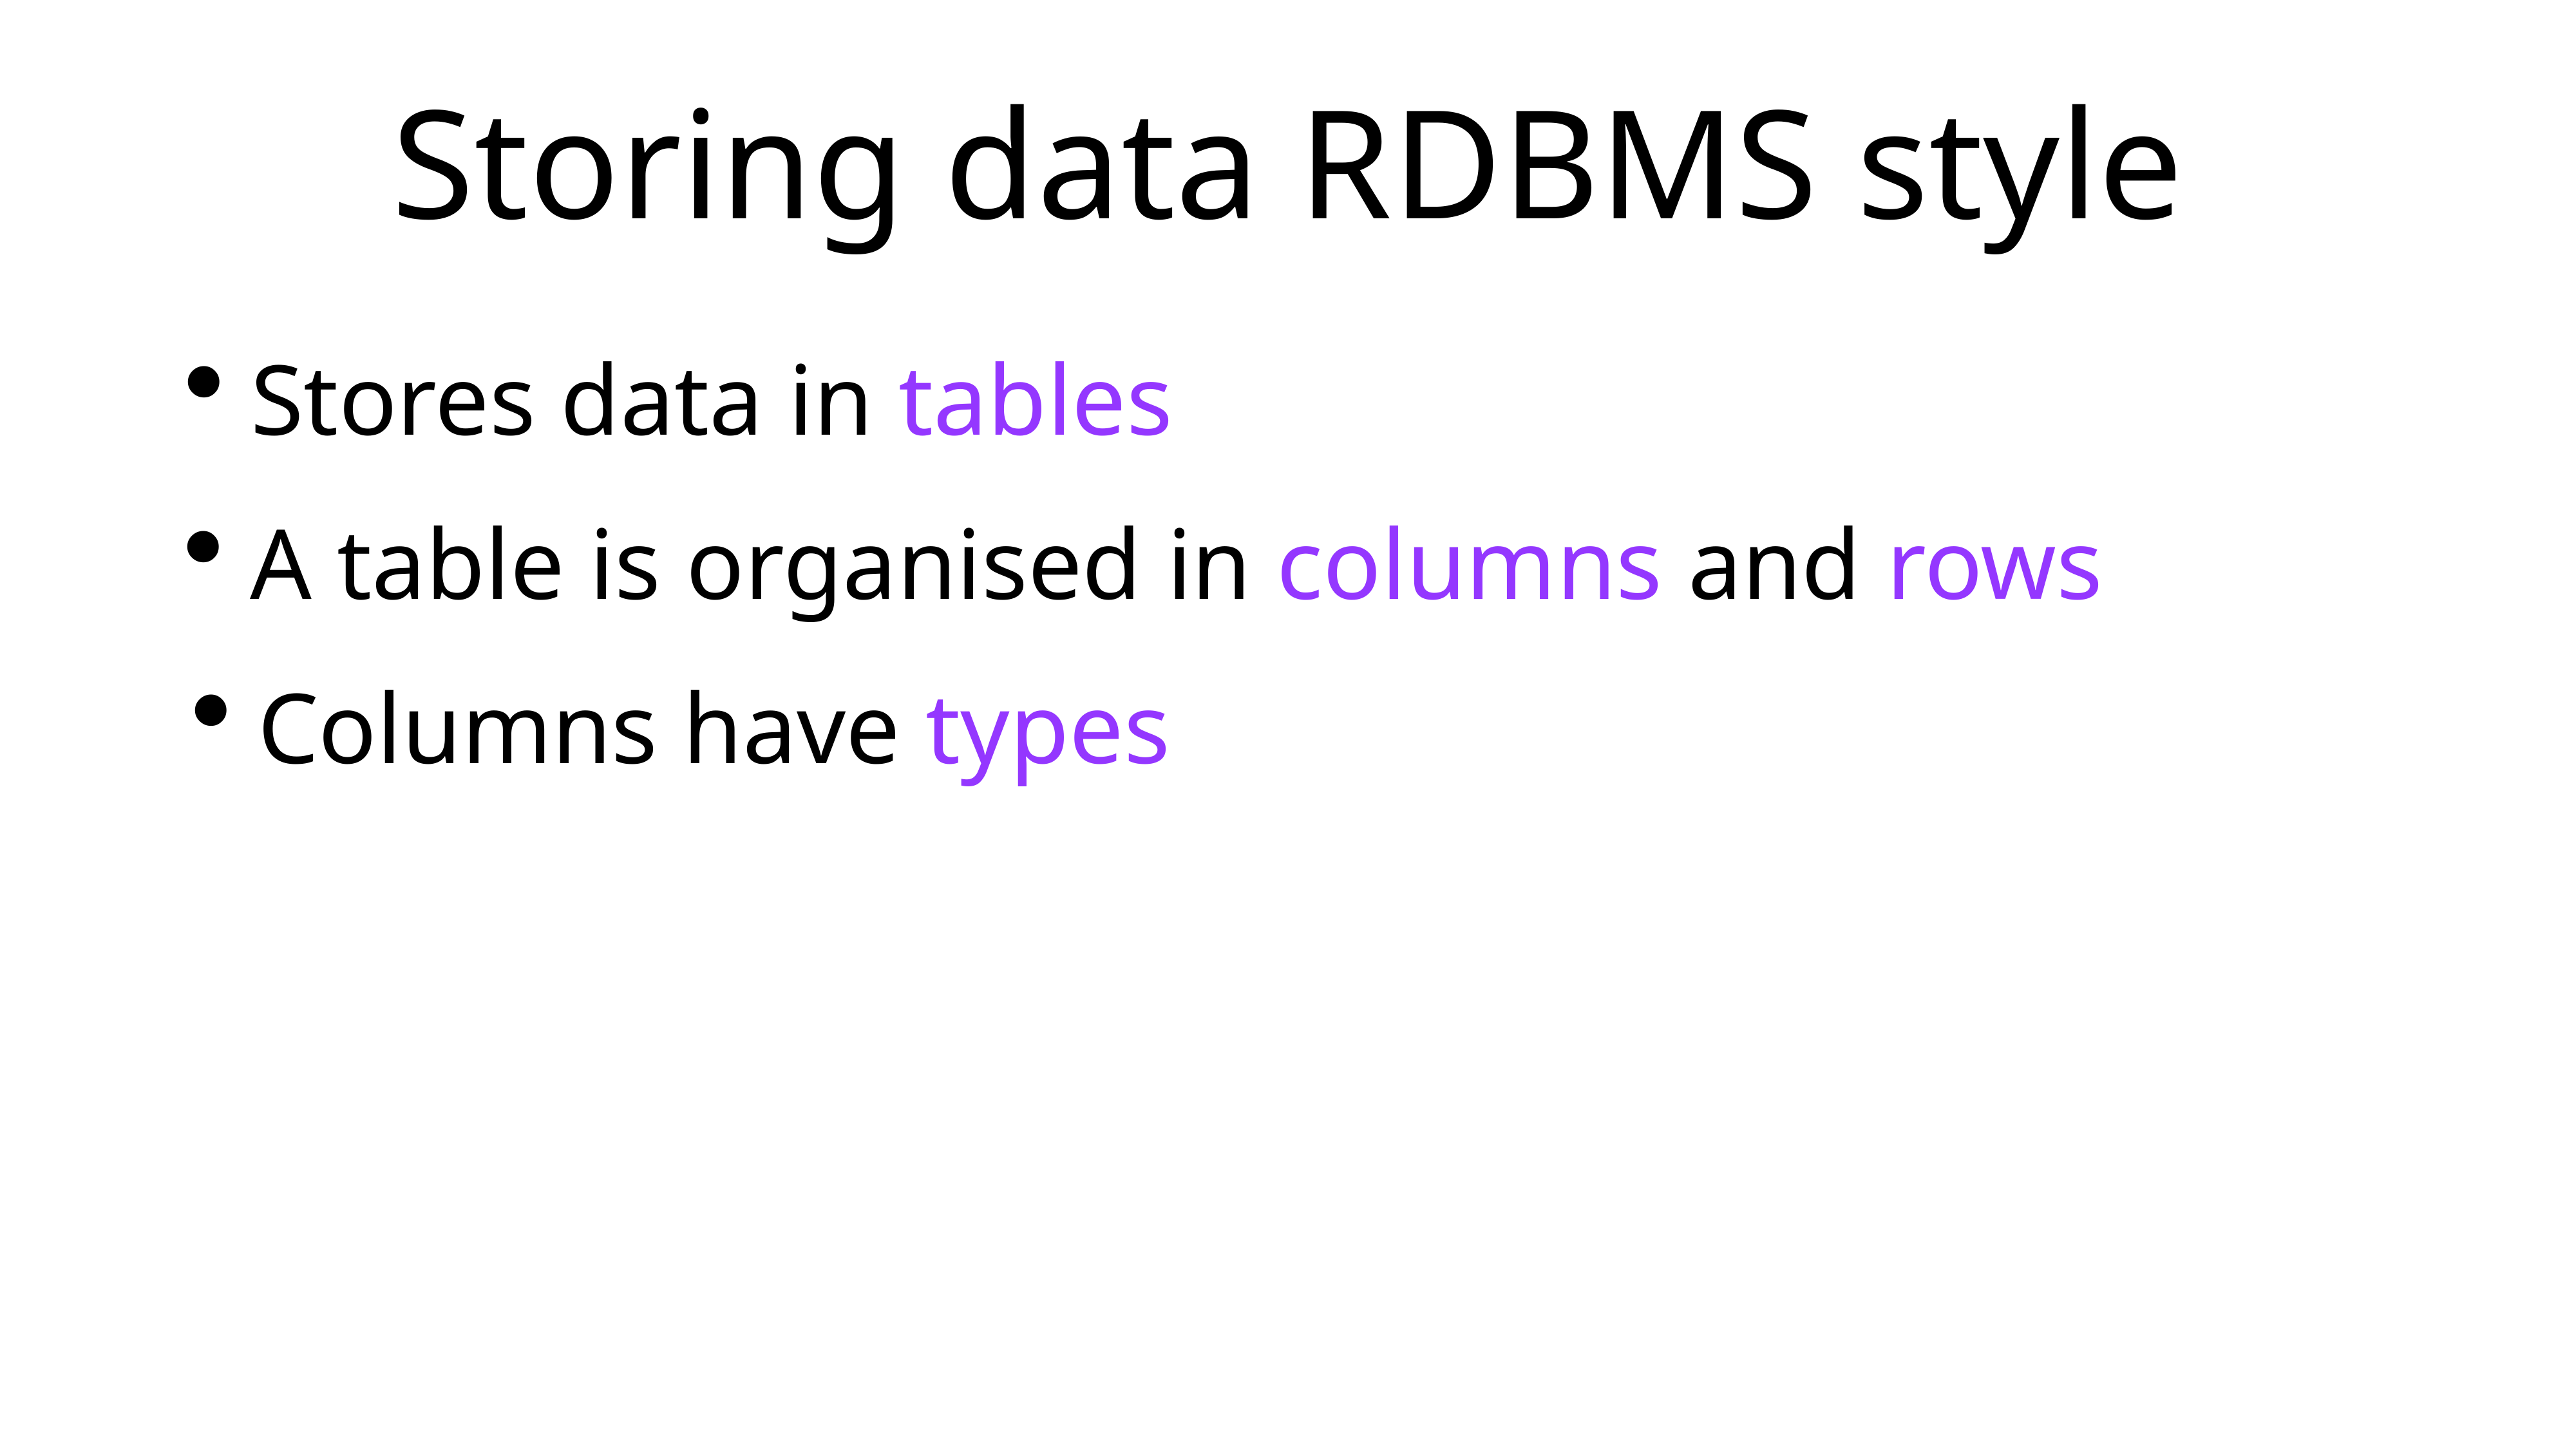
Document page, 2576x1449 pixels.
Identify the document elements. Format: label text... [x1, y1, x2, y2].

list Stores data in tables [178, 332, 2398, 486]
title Storing data RDBMS style [178, 37, 2398, 279]
text_box Columns have types [185, 661, 1176, 788]
text_box A table is organised in columns and rows [178, 497, 2109, 625]
